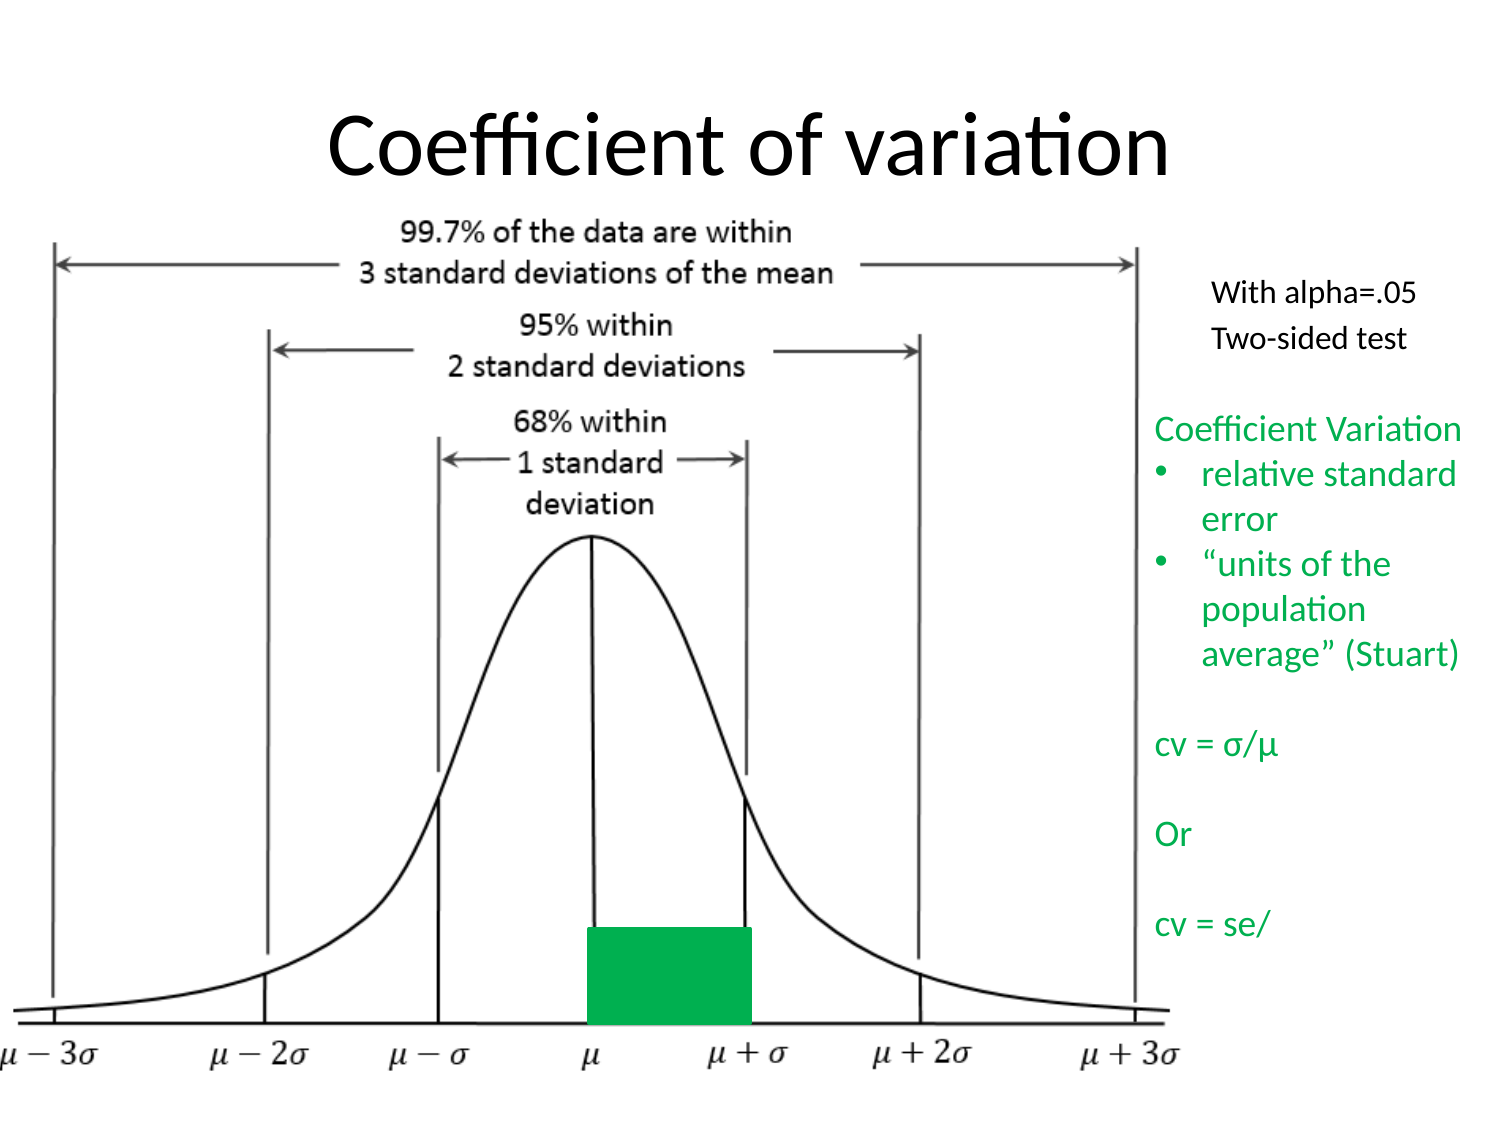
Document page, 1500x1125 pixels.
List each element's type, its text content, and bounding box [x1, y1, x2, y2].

list With alpha=.05 Two-sided test [1202, 262, 1500, 398]
title Coefficient of variation [75, 45, 1425, 233]
picture [0, 199, 1197, 1082]
